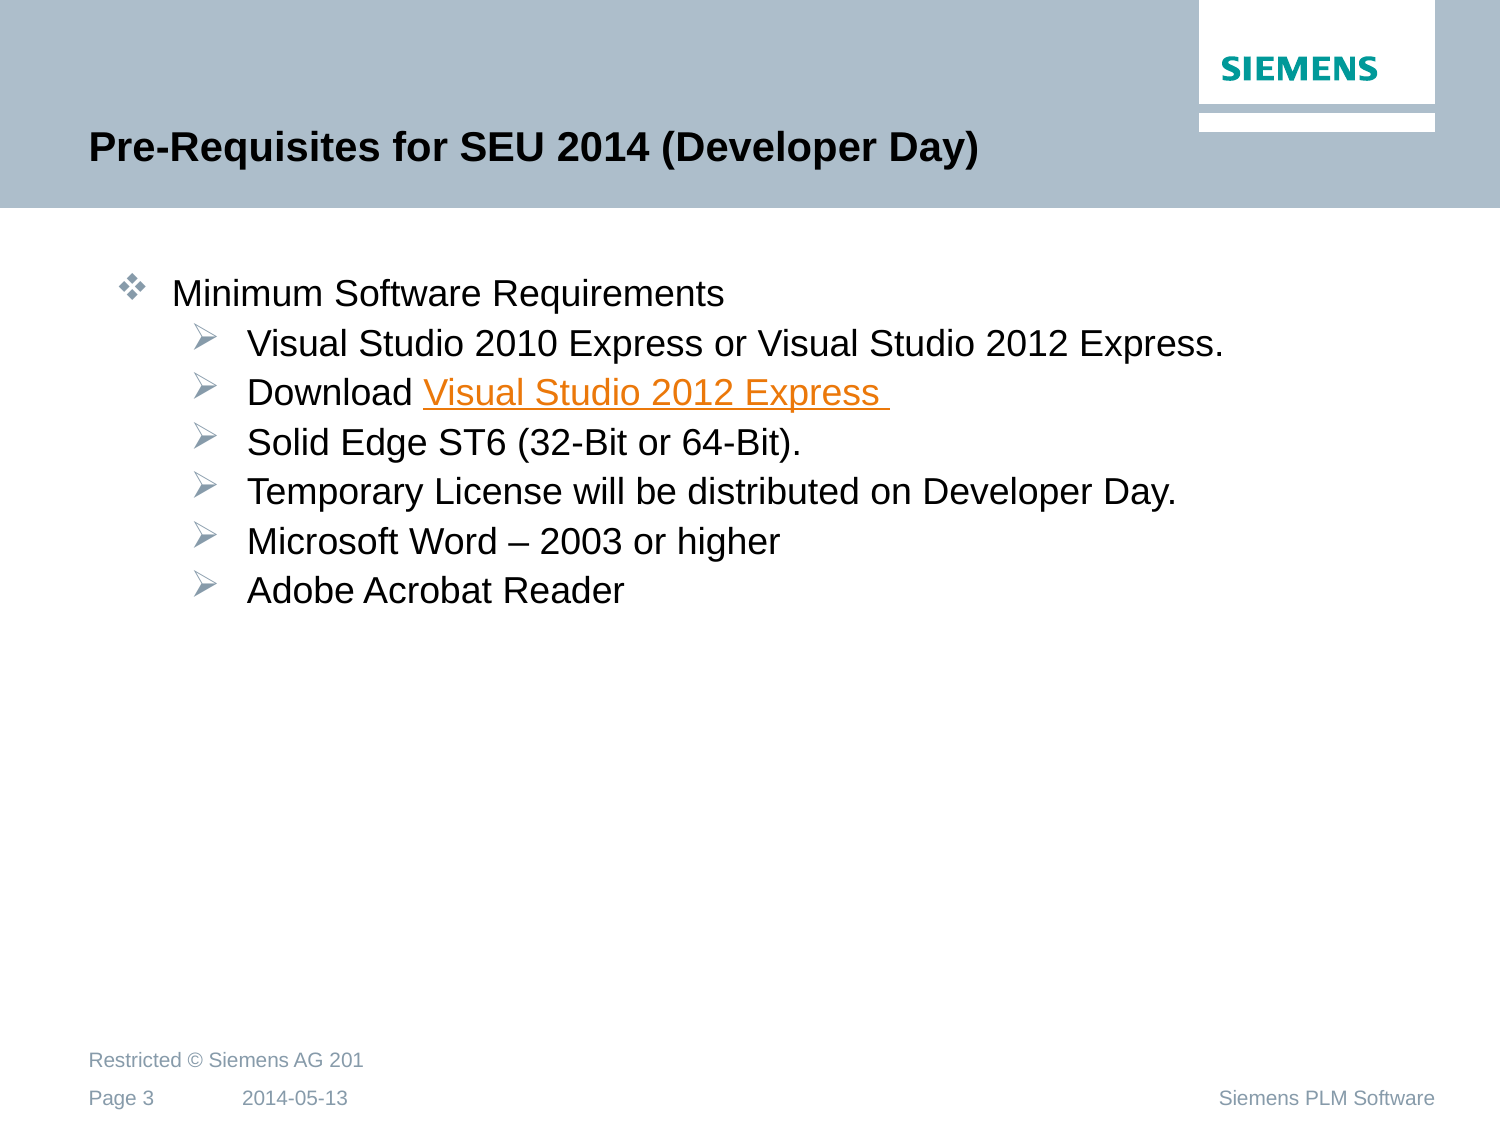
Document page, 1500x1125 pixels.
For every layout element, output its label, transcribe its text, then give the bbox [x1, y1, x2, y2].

list Minimum Software Requirements Visual Studio 2010 Express or Visual Studio 2012 Express. Download Visual Studio 2012 Express Solid Edge ST6 (32-Bit or 64-Bit). Temporary License will be distributed on Developer Day. Microsoft Word – 2003 or higher Adobe Acrobat Reader [49, 219, 1397, 996]
title Pre-Requisites for SEU 2014 (Developer Day) [0, 0, 1500, 209]
